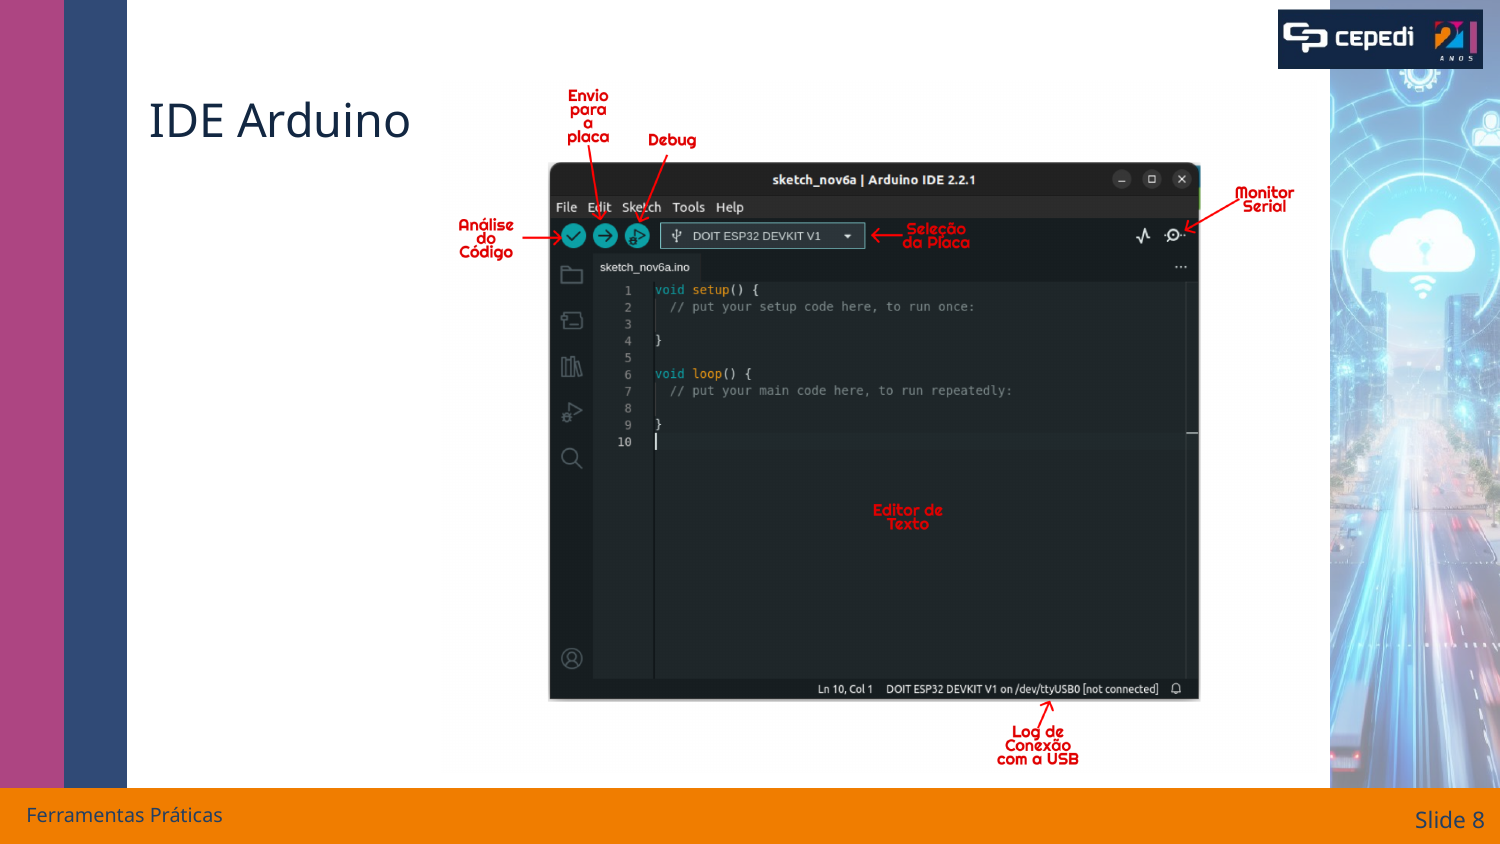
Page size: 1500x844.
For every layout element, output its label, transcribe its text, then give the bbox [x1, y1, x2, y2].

slide_number Slide ‹#› [1277, 789, 1500, 844]
subtitle Ferramentas Práticas [11, 782, 677, 844]
picture [0, 0, 1500, 844]
title IDE Arduino [134, 72, 1339, 167]
